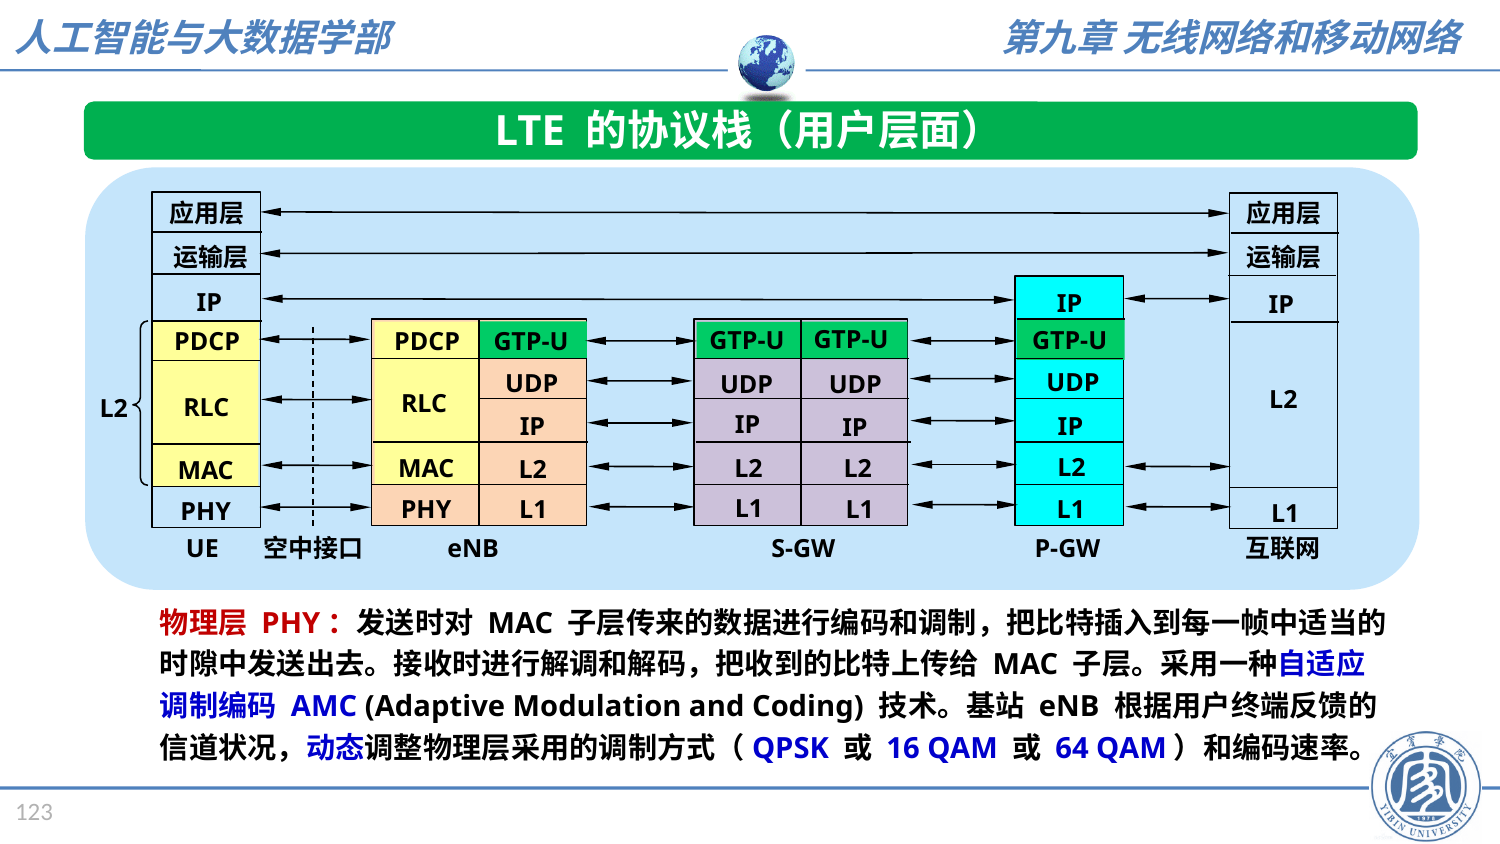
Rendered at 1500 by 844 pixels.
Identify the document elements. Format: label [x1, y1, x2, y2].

text_box [83, 96, 1418, 161]
text_box [79, 165, 1422, 772]
slide_number [0, 787, 350, 833]
picture [736, 33, 796, 96]
